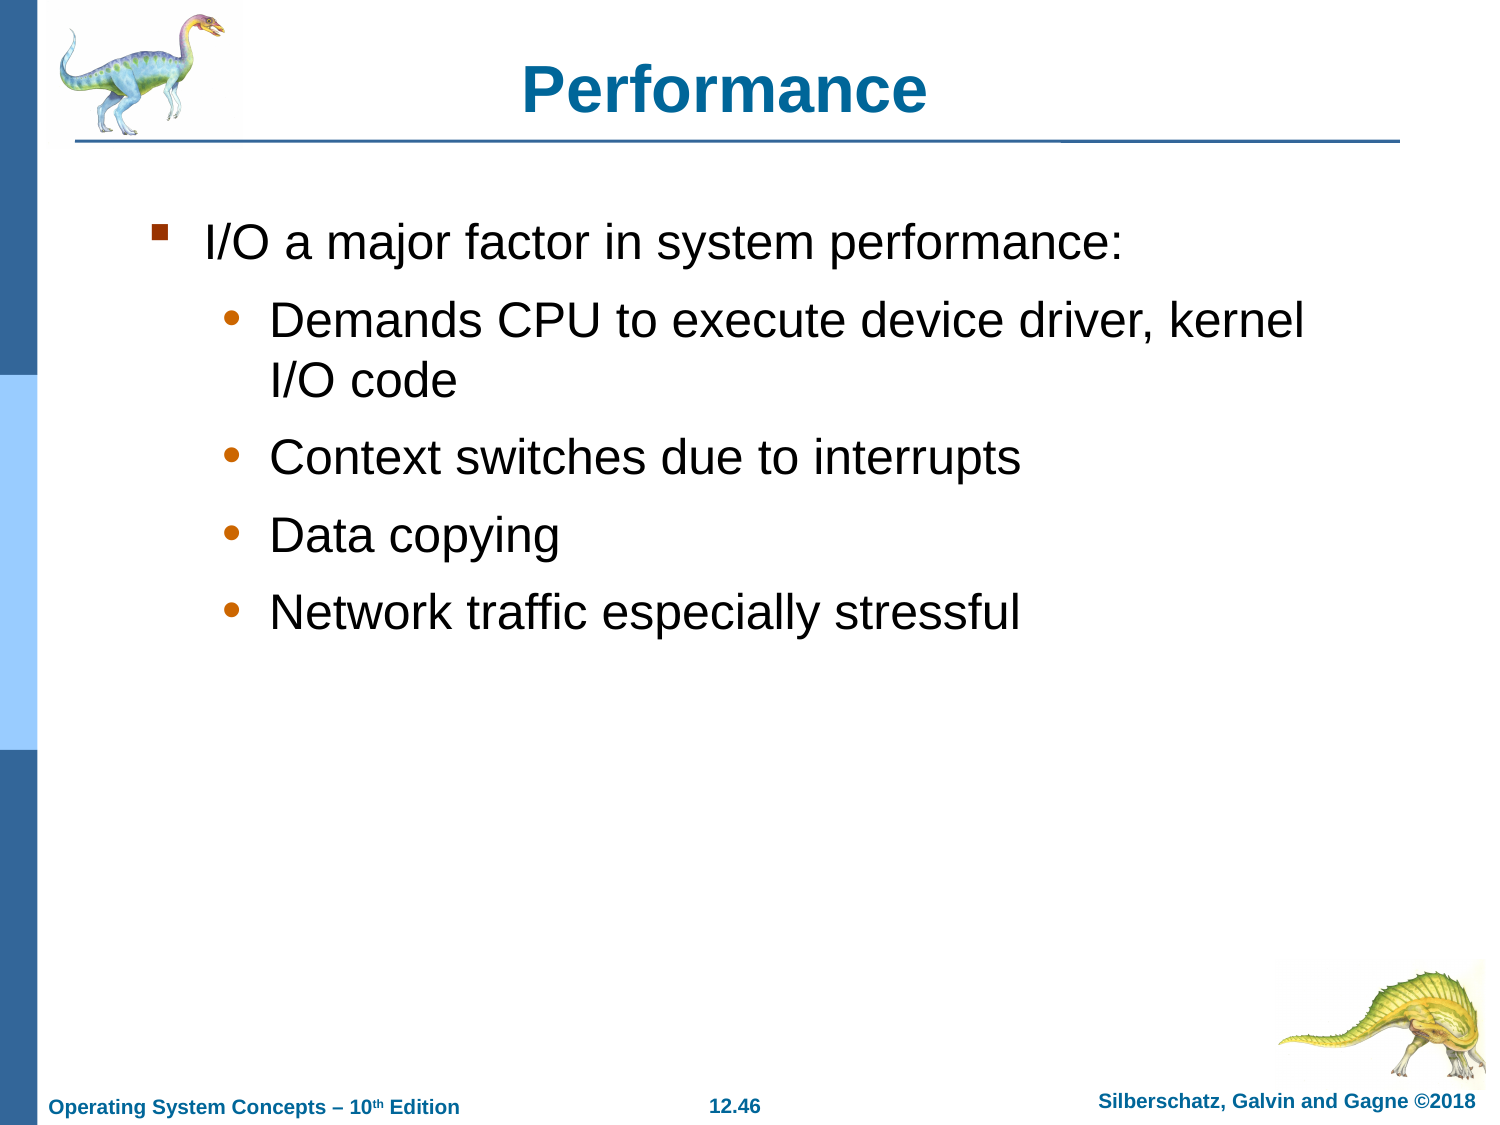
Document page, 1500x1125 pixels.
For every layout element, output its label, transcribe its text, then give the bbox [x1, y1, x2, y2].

list I/O a major factor in system performance: Demands CPU to execute device driver, kernel I/O code Context switches due to interrupts Data copying Network traffic especially stressful [132, 202, 1401, 1026]
title Performance [50, 38, 1401, 133]
picture [1275, 959, 1486, 1090]
picture [46, 0, 243, 149]
